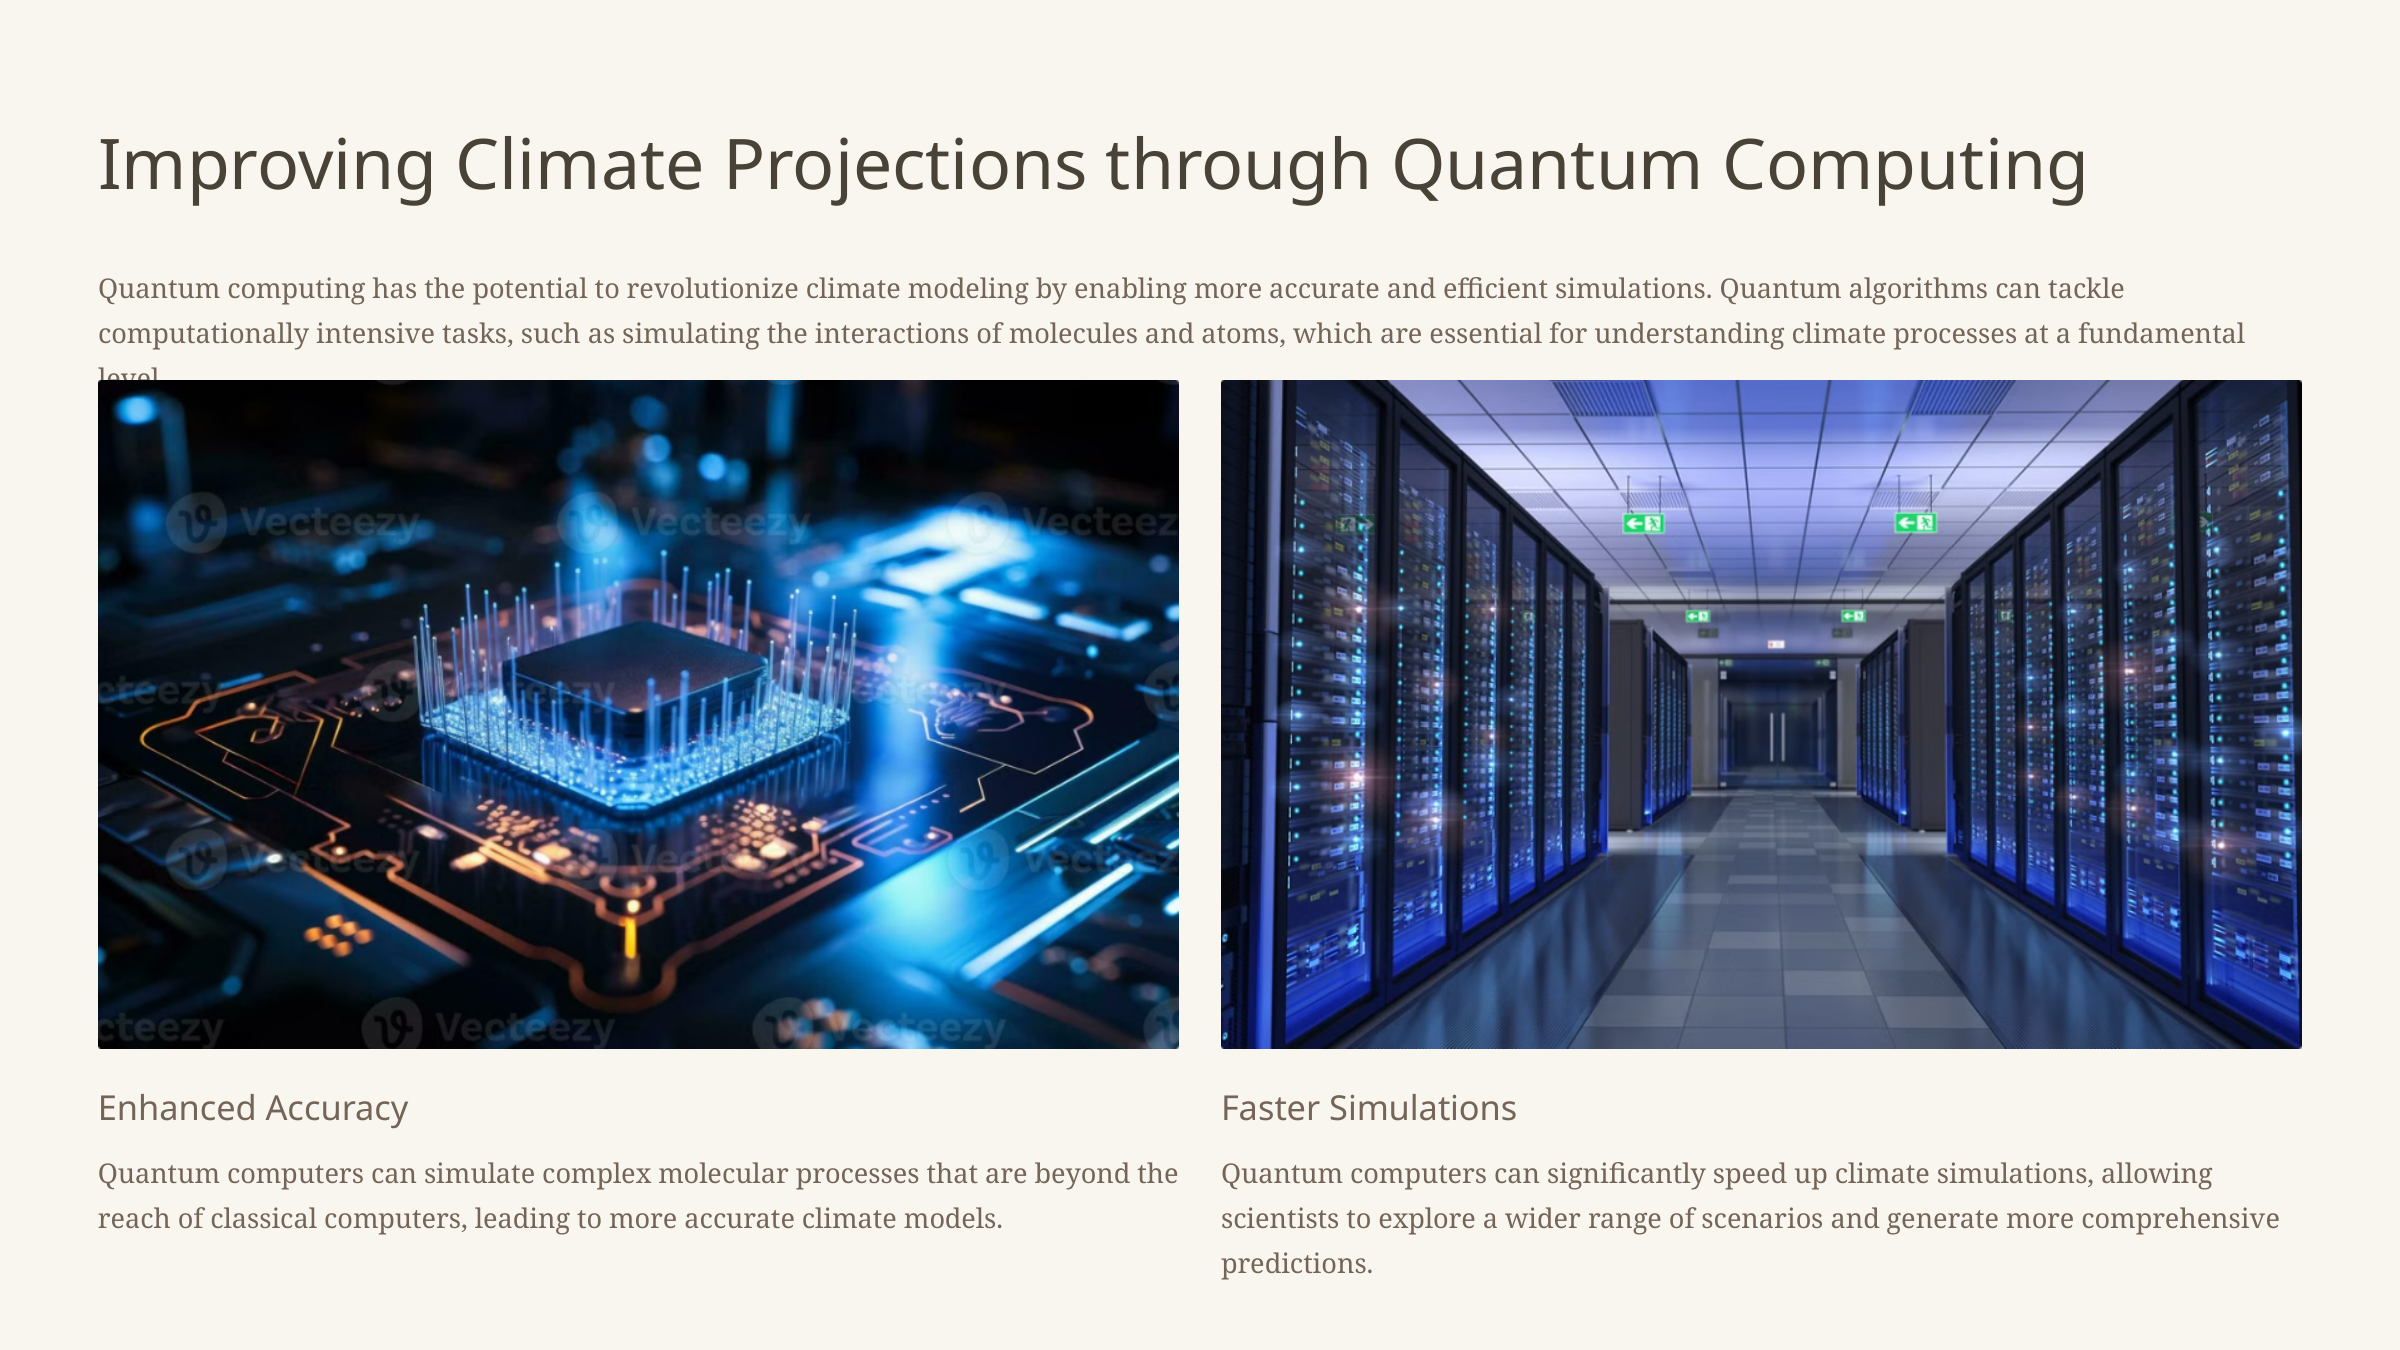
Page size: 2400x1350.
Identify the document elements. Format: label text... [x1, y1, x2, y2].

text_box Quantum computing has the potential to revolutionize climate modeling by enabling more accurate and efficient simulations. Quantum algorithms can tackle computationally intensive tasks, such as simulating the interactions of molecules and atoms, which are essential for understanding climate processes at a fundamental level. [98, 259, 2302, 350]
picture [1171, 801, 1179, 808]
text_box Enhanced Accuracy [97, 1083, 449, 1128]
picture [1220, 380, 2302, 1049]
picture [97, 380, 1179, 1049]
text_box Quantum computers can simulate complex molecular processes that are beyond the reach of classical computers, leading to more accurate climate models. [97, 1144, 1179, 1234]
text_box Improving Climate Projections through Quantum Computing [98, 115, 2202, 204]
text_box Faster Simulations [1220, 1083, 1572, 1128]
text_box Quantum computers can significantly speed up climate simulations, allowing scientists to explore a wider range of scenarios and generate more comprehensive predictions. [1220, 1144, 2302, 1234]
